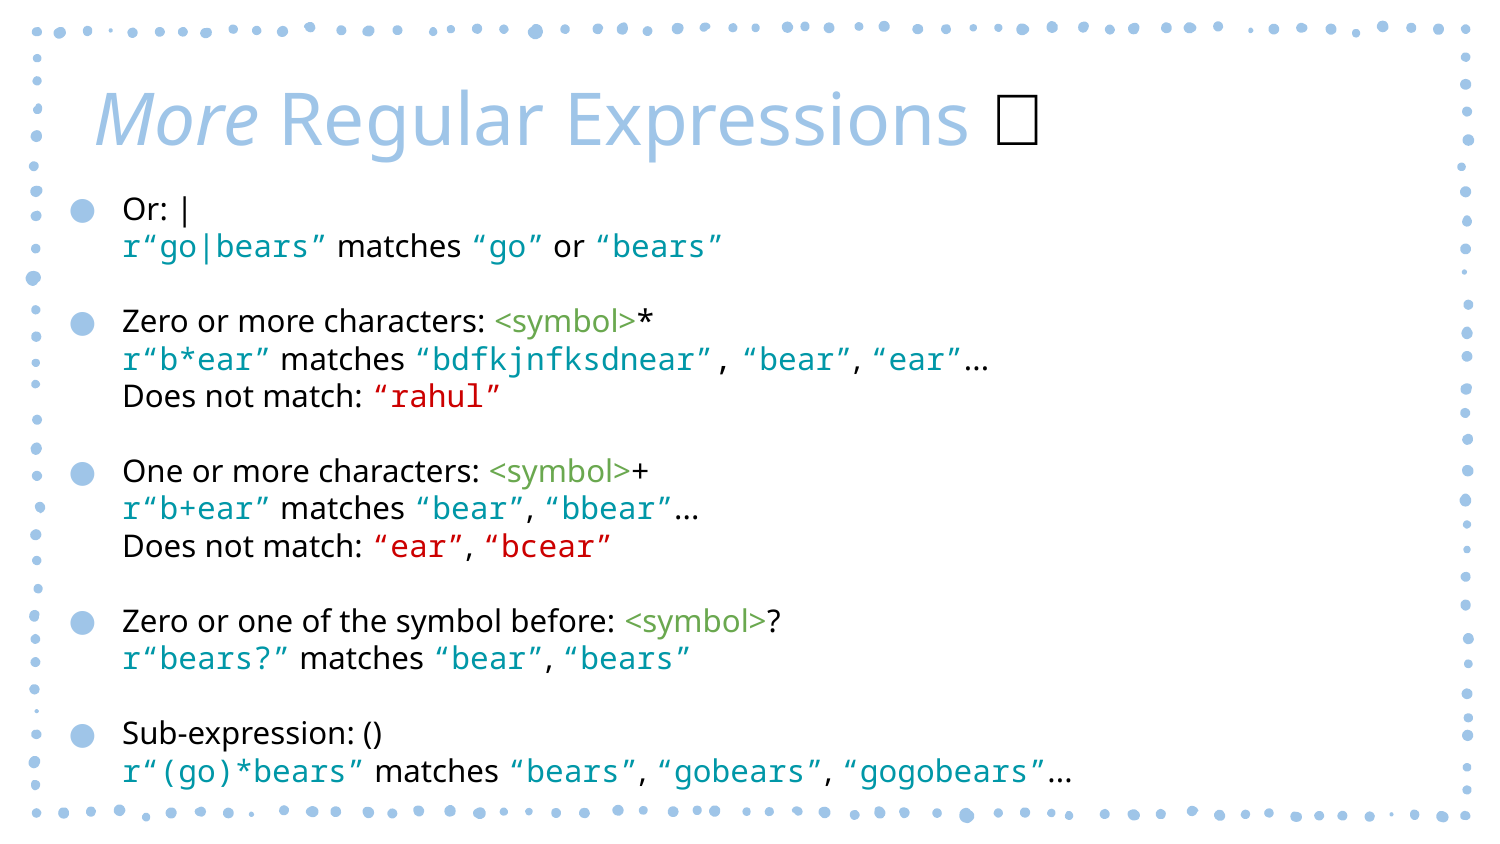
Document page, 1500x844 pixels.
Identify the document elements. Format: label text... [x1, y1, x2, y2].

text_box More Regular Expressions 🐻 [78, 57, 1377, 263]
text_box Or: | r“go|bears” matches “go” or “bears” Zero or more characters: <symbol>* r“b*ear” matches “bdfkjnfksdnear”, “bear”, “ear”... Does not match: “rahul” One or more characters: <symbol>+ r“b+ear” matches “bear”, “bbear”... Does not match: “ear”, “bcear” Zero or one of the symbol before: <symbol>? r“bears?” matches “bear”, “bears” Sub-expression: () r“(go)*bears” matches “bears”, “gobears”, “gogobears”... [32, 174, 1486, 804]
